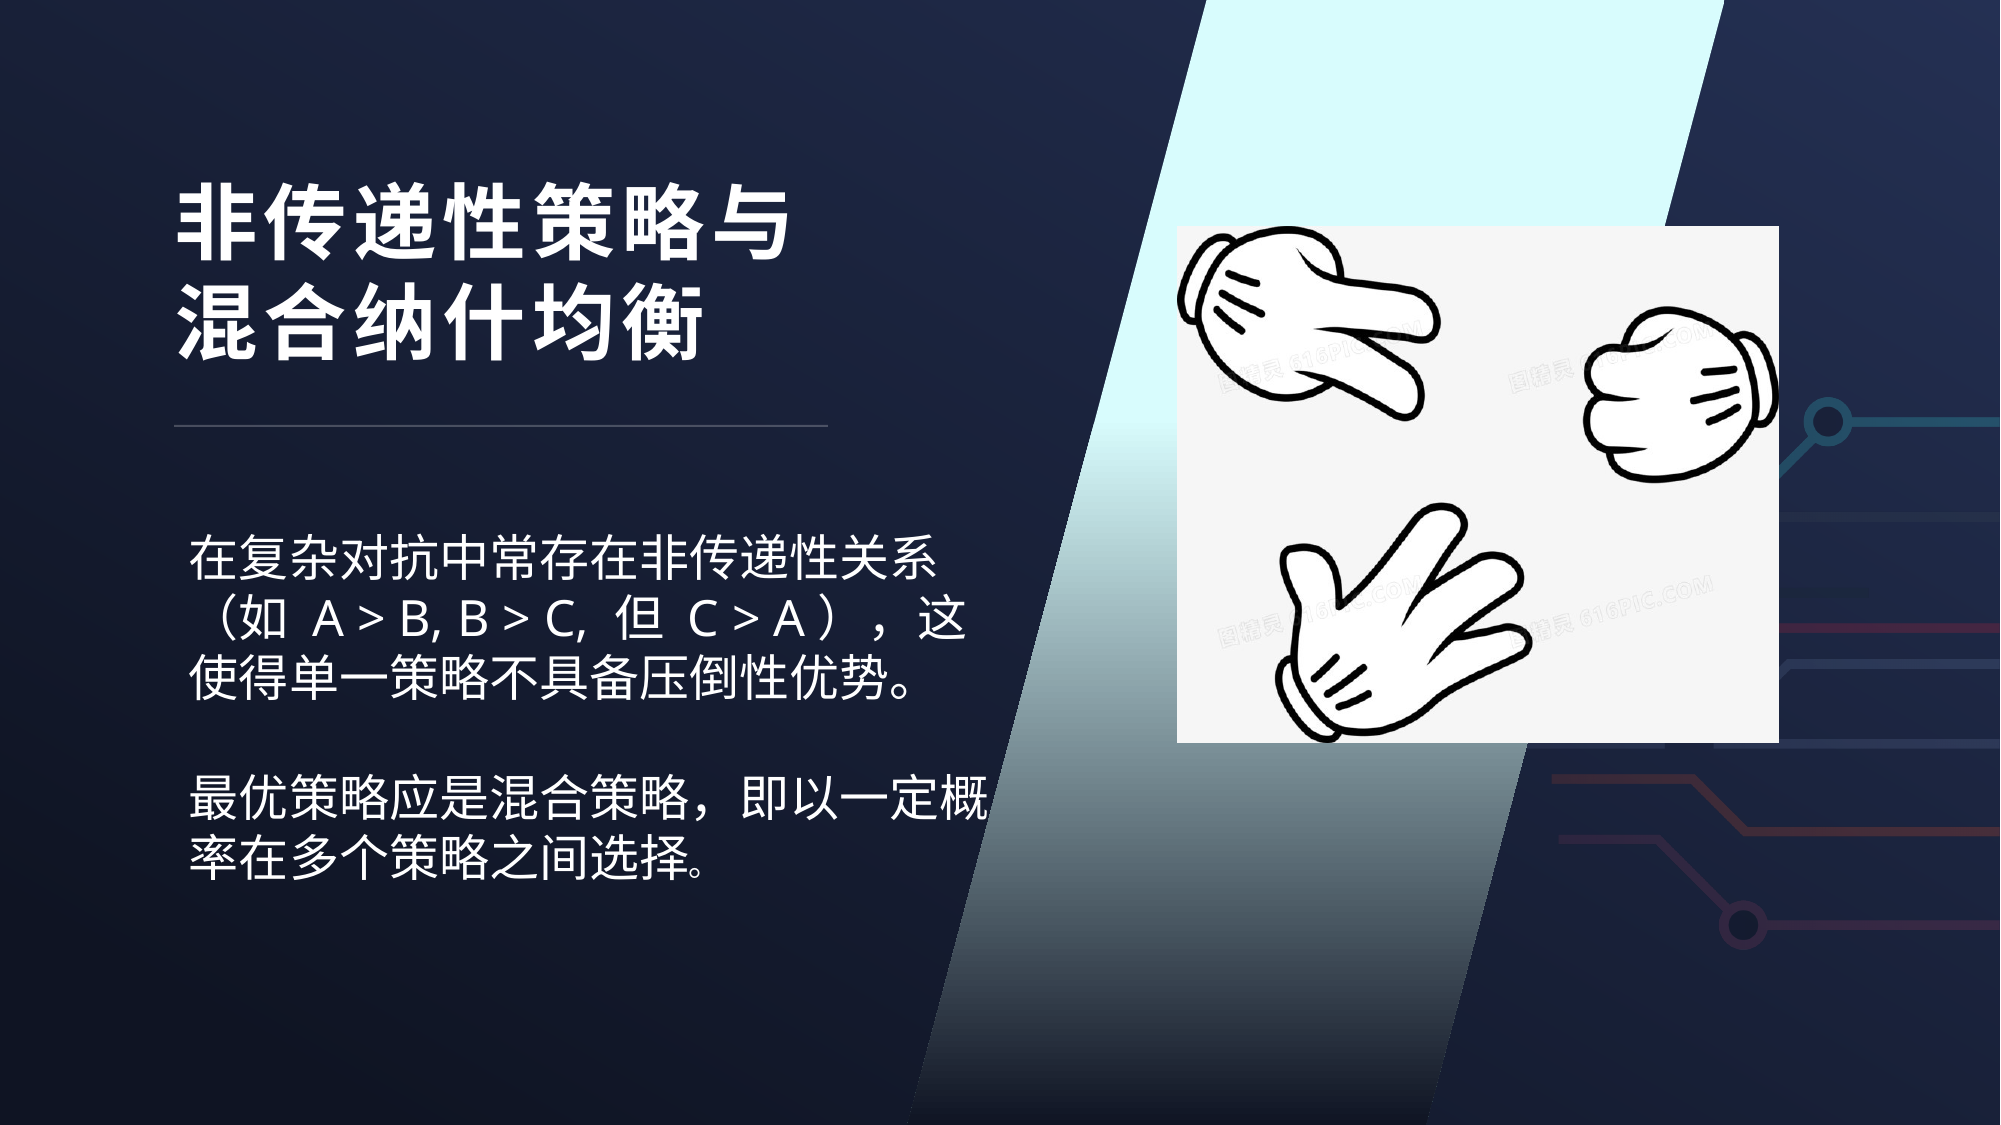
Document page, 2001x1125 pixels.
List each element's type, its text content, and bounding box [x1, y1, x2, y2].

text_box [906, 0, 1726, 1125]
text_box 在复杂对抗中常存在非传递性关系（如 A > B, B > C, 但 C > A），这使得单一策略不具备压倒性优势。 最优策略应是混合策略，即以一定概率在多个策略之间选择。 [174, 518, 1008, 860]
text_box 非传递性策略与混合纳什均衡 [174, 153, 844, 387]
picture [1177, 226, 1779, 743]
